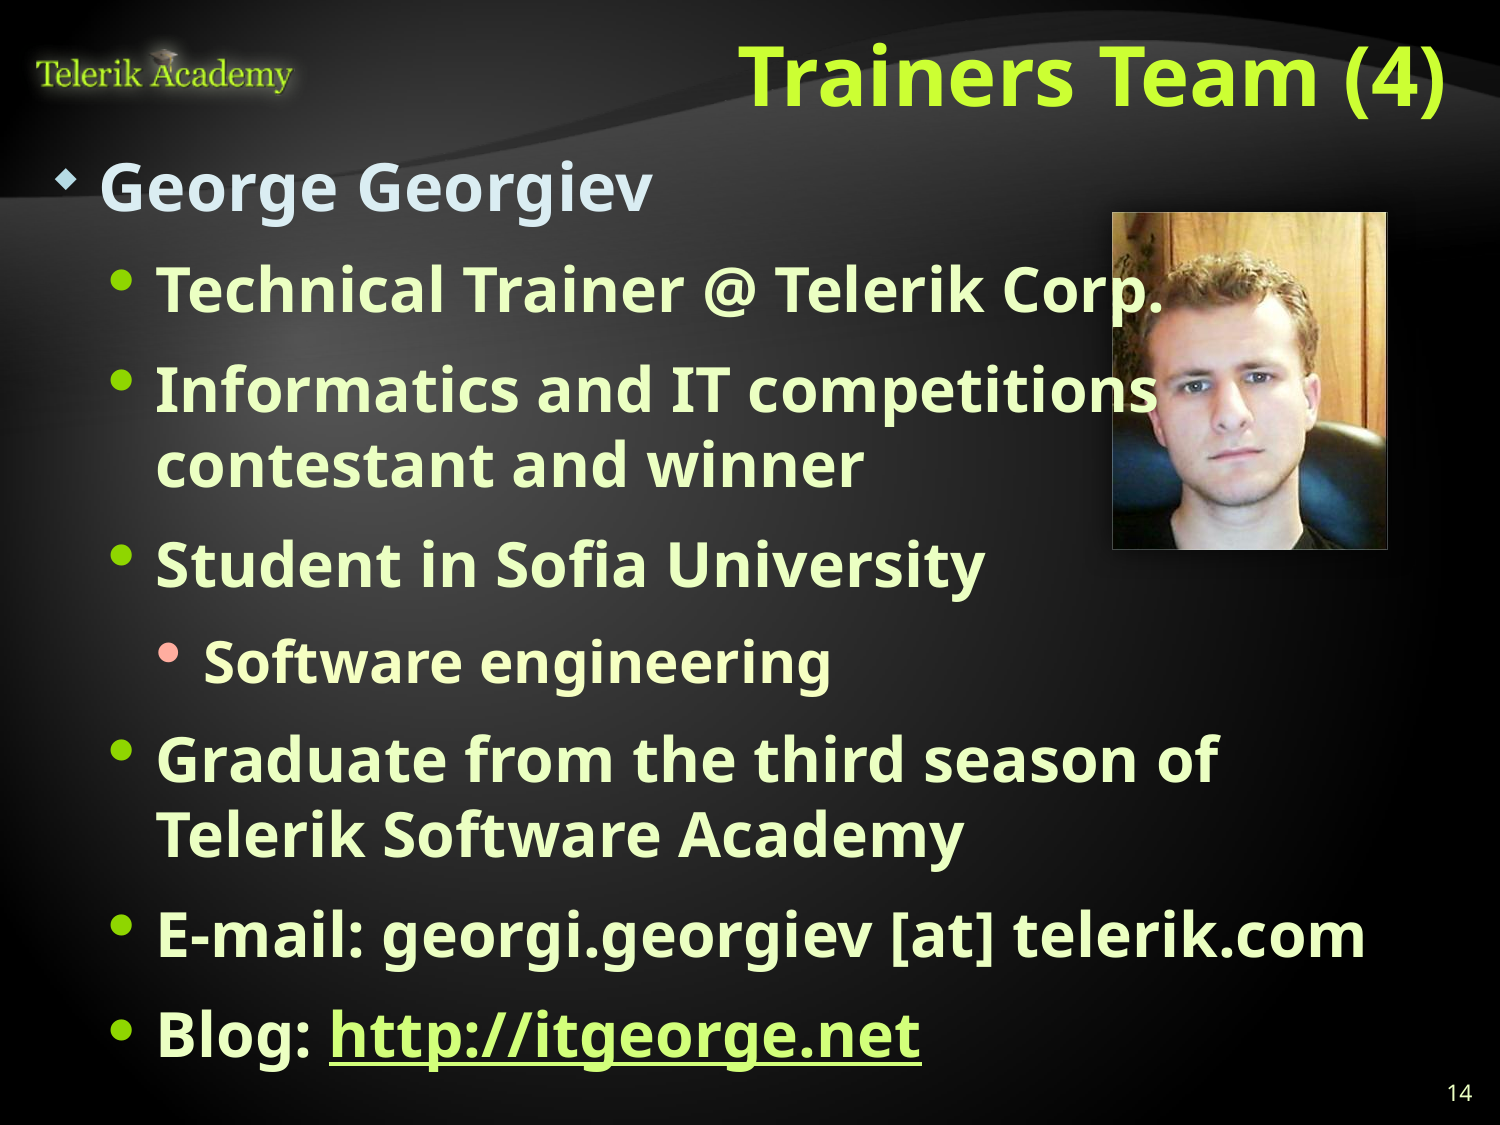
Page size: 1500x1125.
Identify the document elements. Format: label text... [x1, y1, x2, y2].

picture [0, 0, 1500, 1125]
list George Georgiev Technical Trainer @ Telerik Corp. Informatics and IT competitions contestant and winner Student in Sofia University Software engineering Graduate from the third season of Telerik Software Academy E-mail: georgi.georgiev [at] telerik.com Blog: http://itgeorge.net [37, 137, 1463, 1100]
slide_number 14 [1412, 1074, 1488, 1113]
title Trainers Team (4) [300, 12, 1463, 150]
